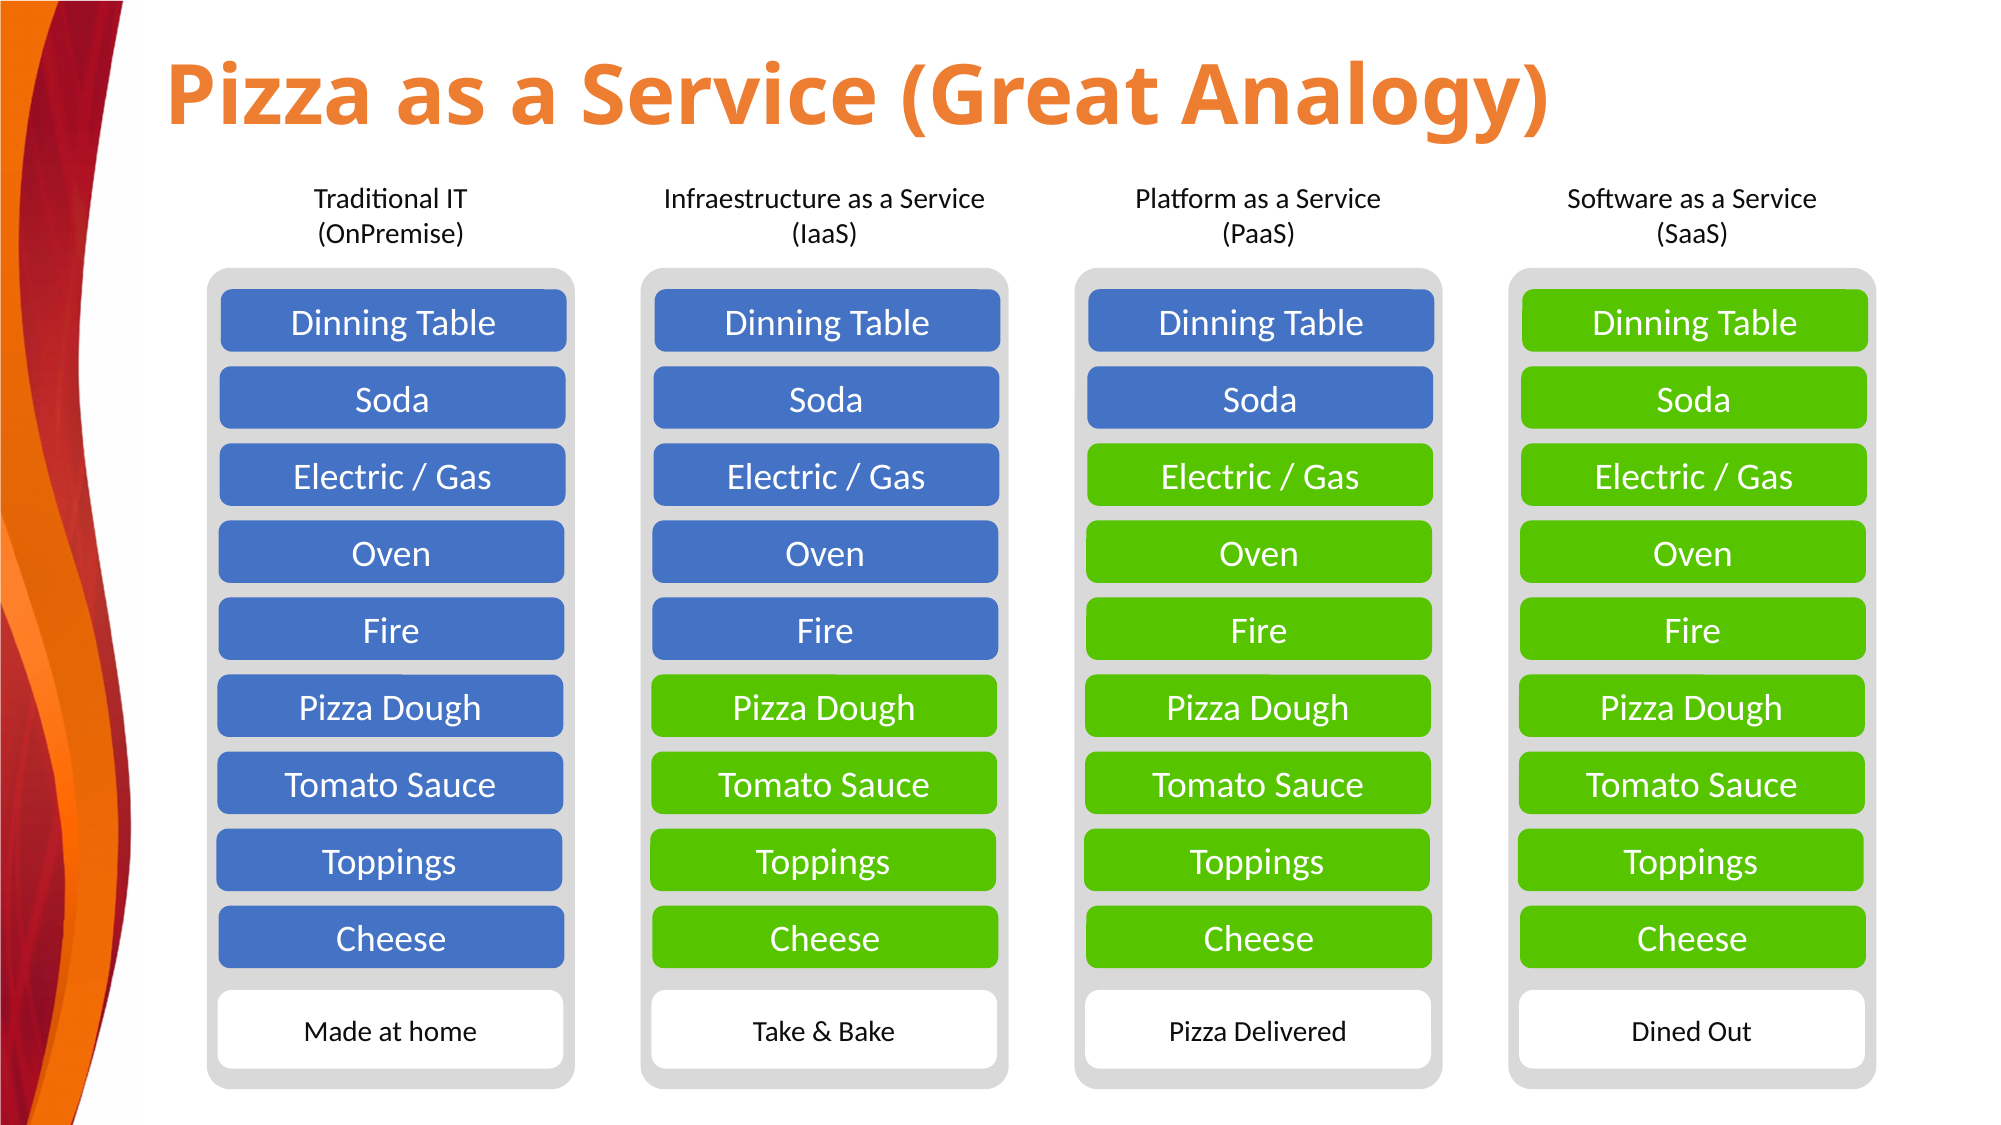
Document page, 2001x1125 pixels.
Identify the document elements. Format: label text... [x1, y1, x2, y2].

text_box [1508, 174, 1877, 1090]
picture [1, 2, 137, 1124]
text_box Pizza as a Service (Great Analogy) [149, 29, 1921, 149]
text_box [206, 174, 575, 1090]
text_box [640, 174, 1009, 1090]
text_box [1074, 174, 1443, 1090]
